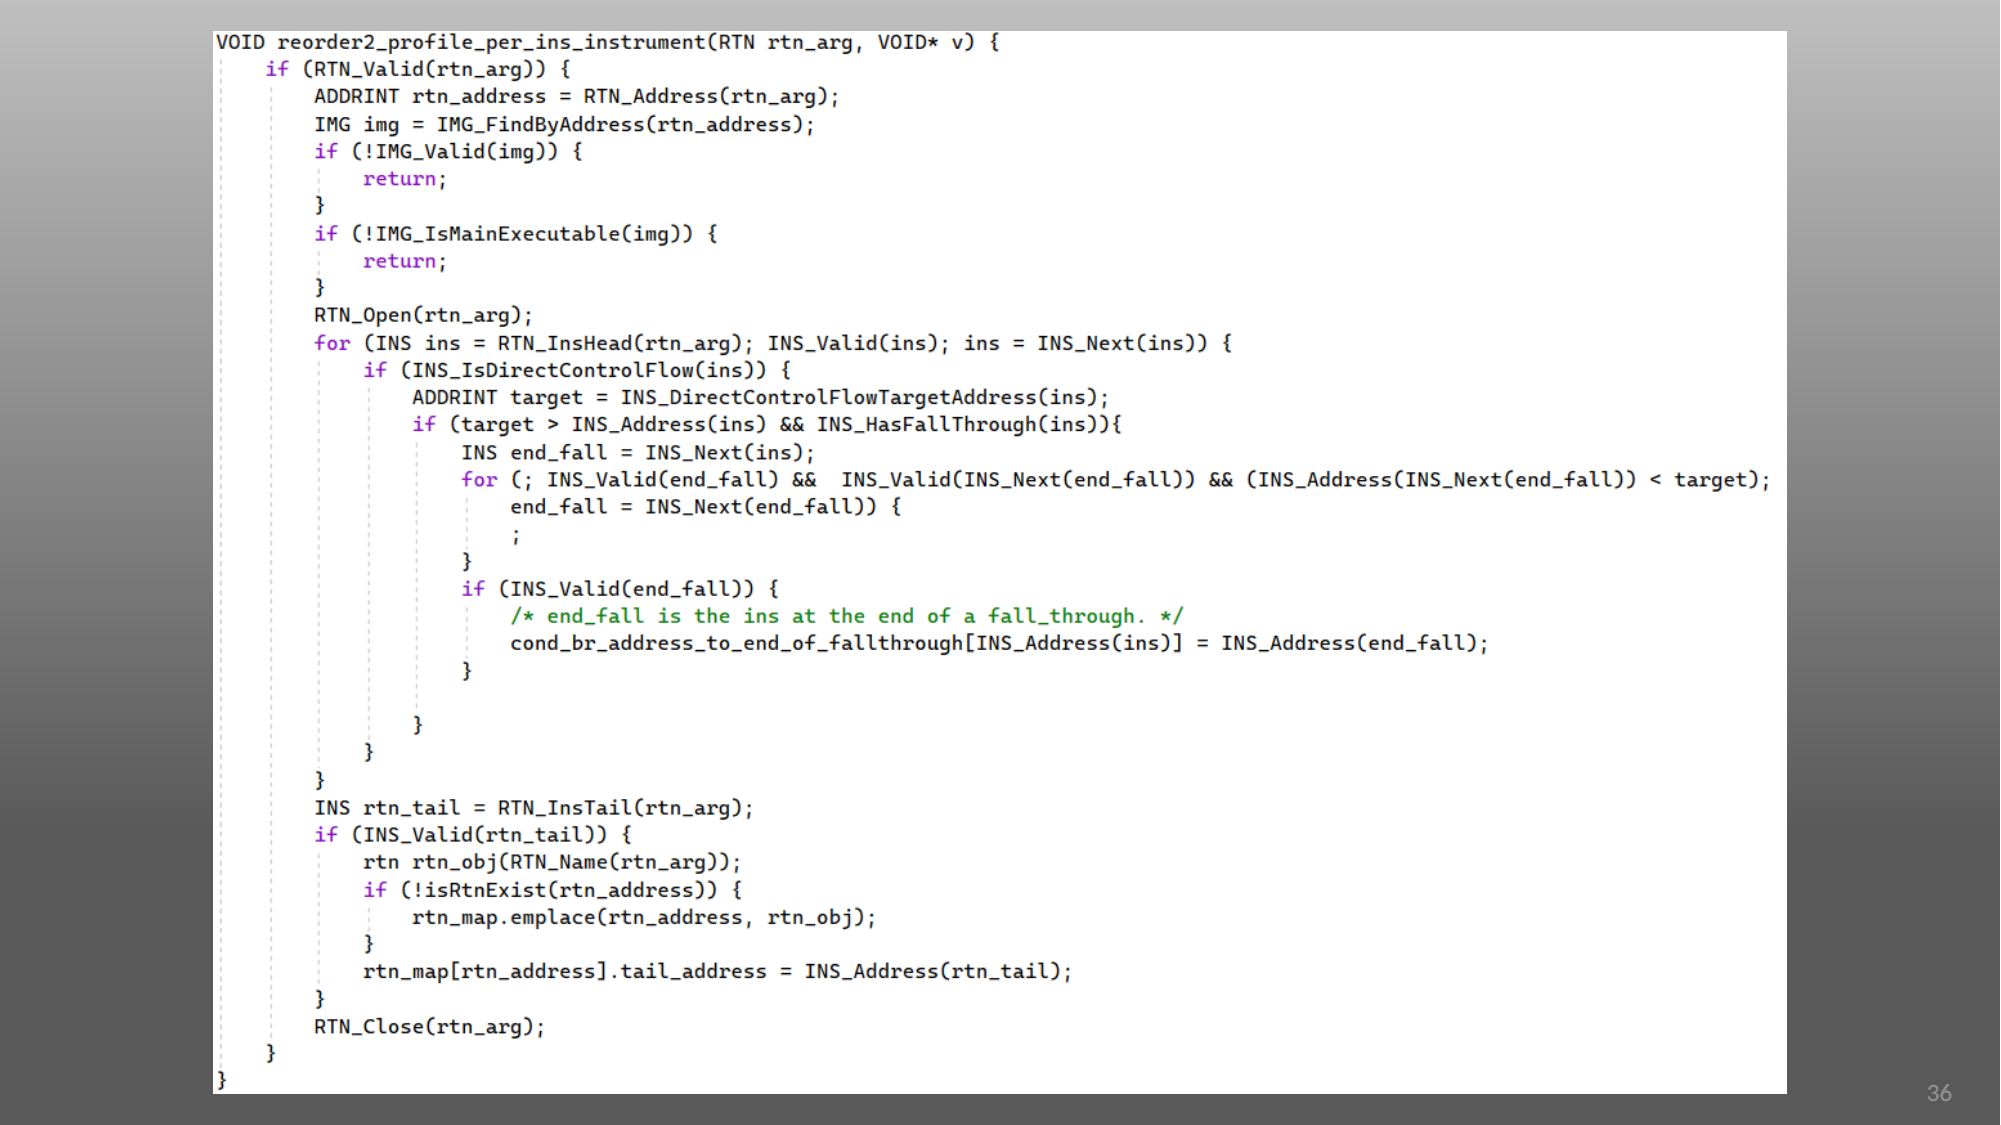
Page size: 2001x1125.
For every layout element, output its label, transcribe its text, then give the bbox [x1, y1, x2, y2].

picture [213, 31, 1787, 1094]
slide_number 36 [1894, 1061, 1968, 1121]
